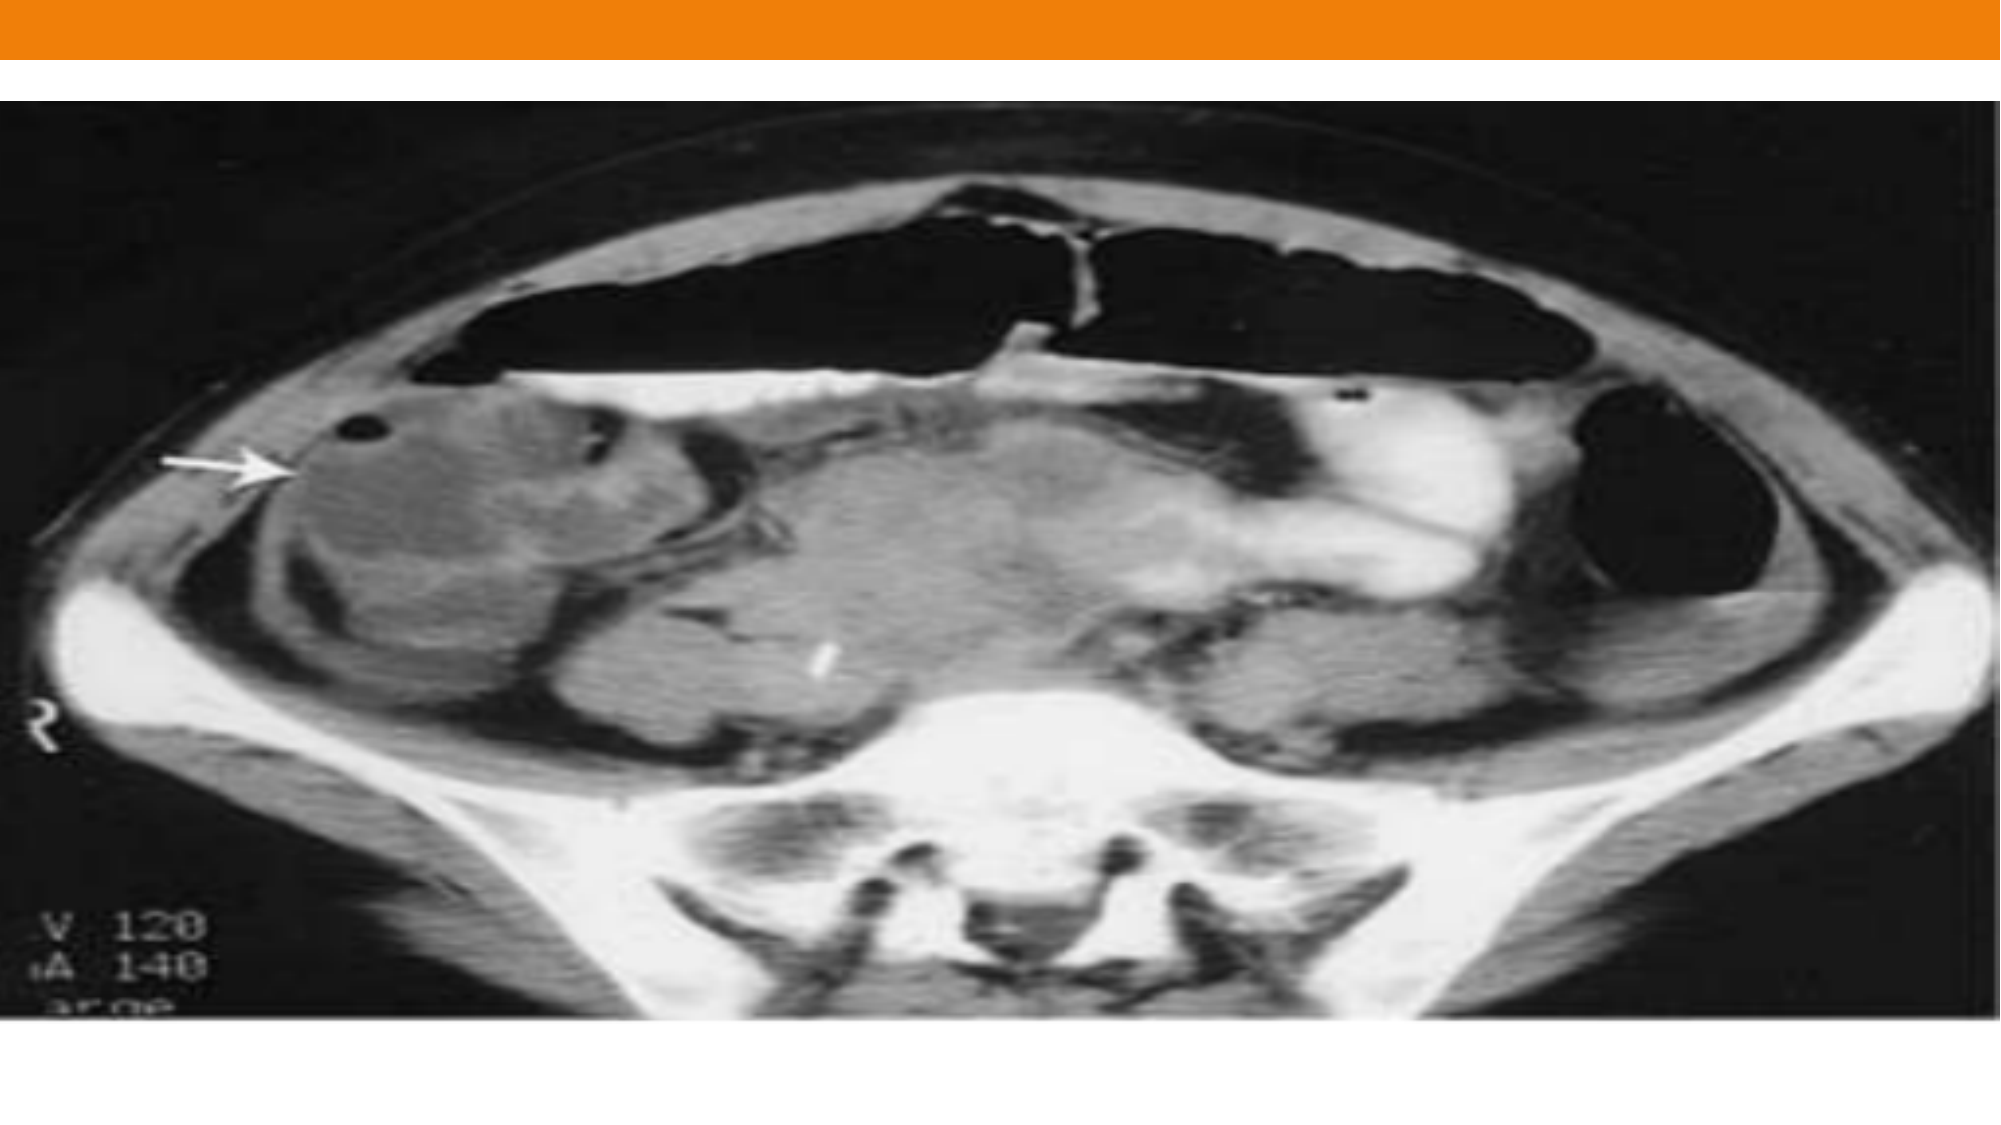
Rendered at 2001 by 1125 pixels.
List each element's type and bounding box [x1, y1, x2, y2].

list [0, 101, 2000, 1024]
